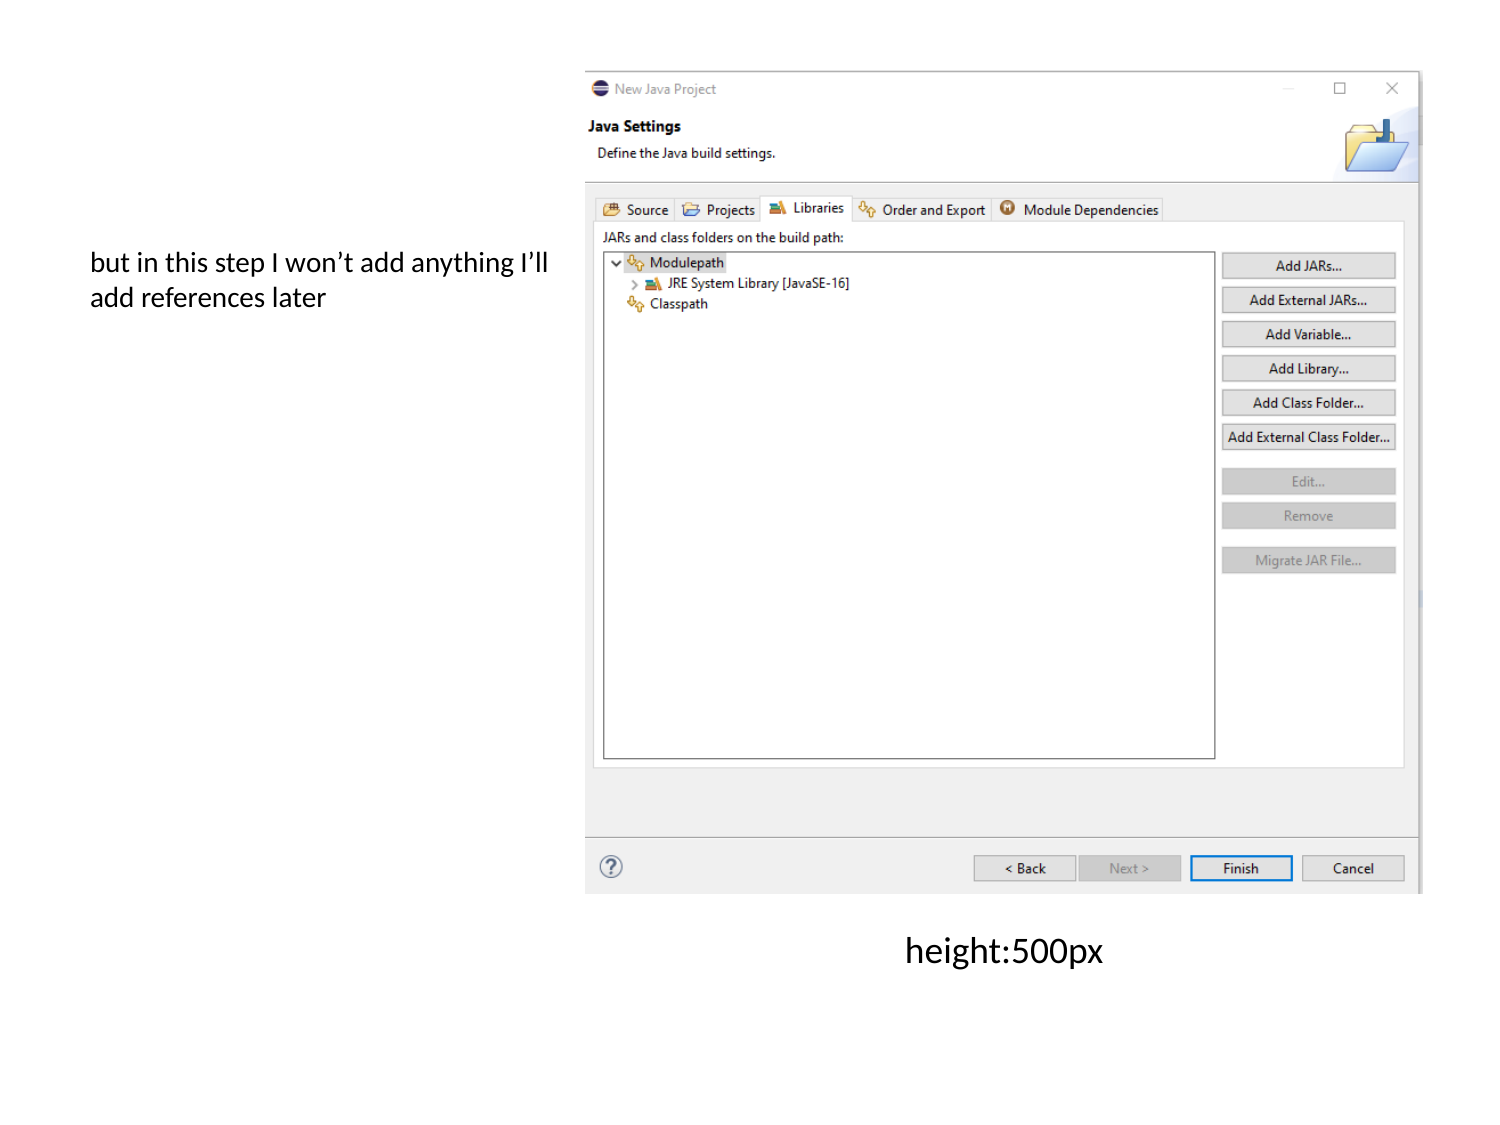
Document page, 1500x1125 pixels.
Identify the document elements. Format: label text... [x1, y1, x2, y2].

picture [585, 70, 1424, 894]
text_box height:500px [585, 918, 1423, 1003]
list but in this step I won’t add anything I’ll add references later [75, 235, 569, 1005]
